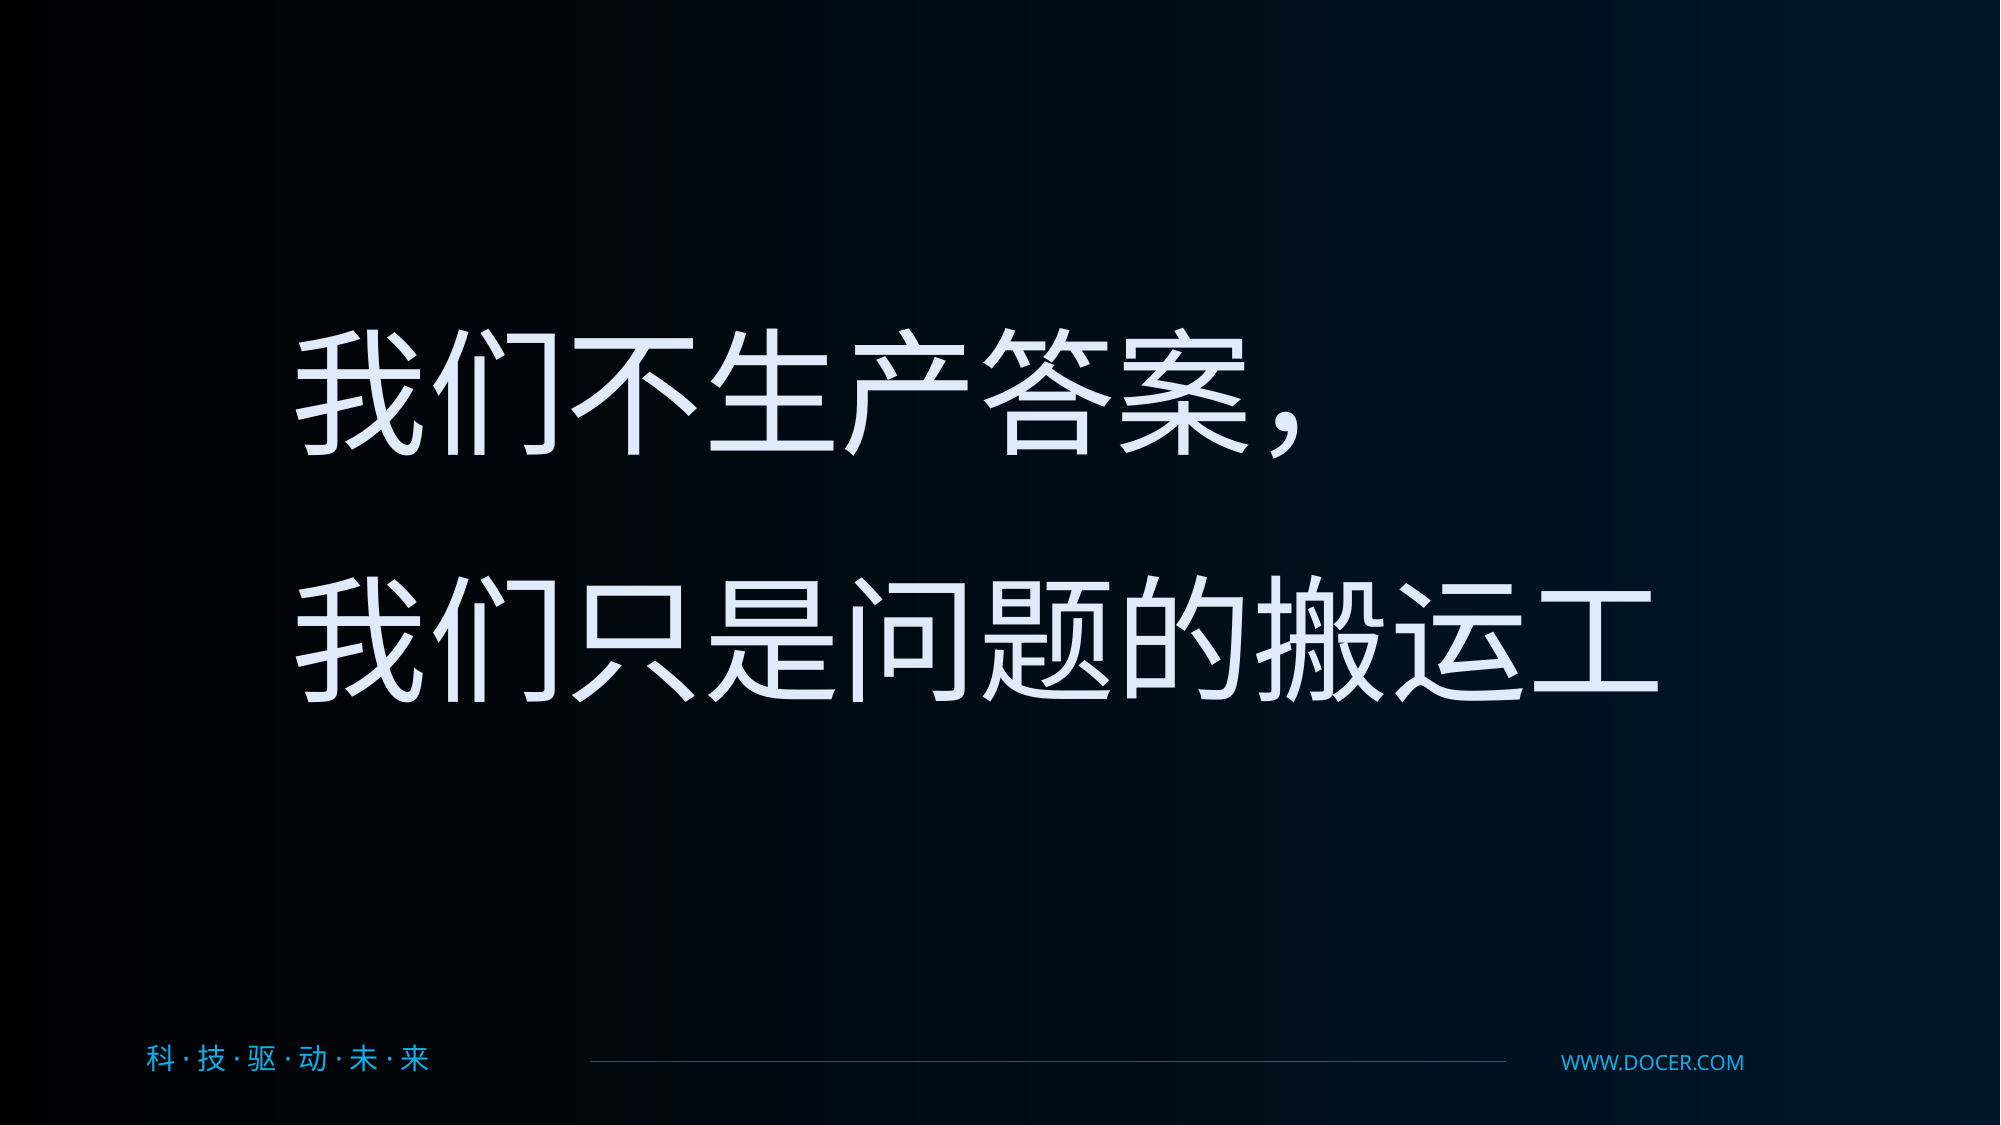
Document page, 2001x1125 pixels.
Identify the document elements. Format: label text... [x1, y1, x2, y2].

text_box 我们不生产答案， 我们只是问题的搬运工 [275, 217, 1746, 762]
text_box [131, 1033, 1869, 1084]
